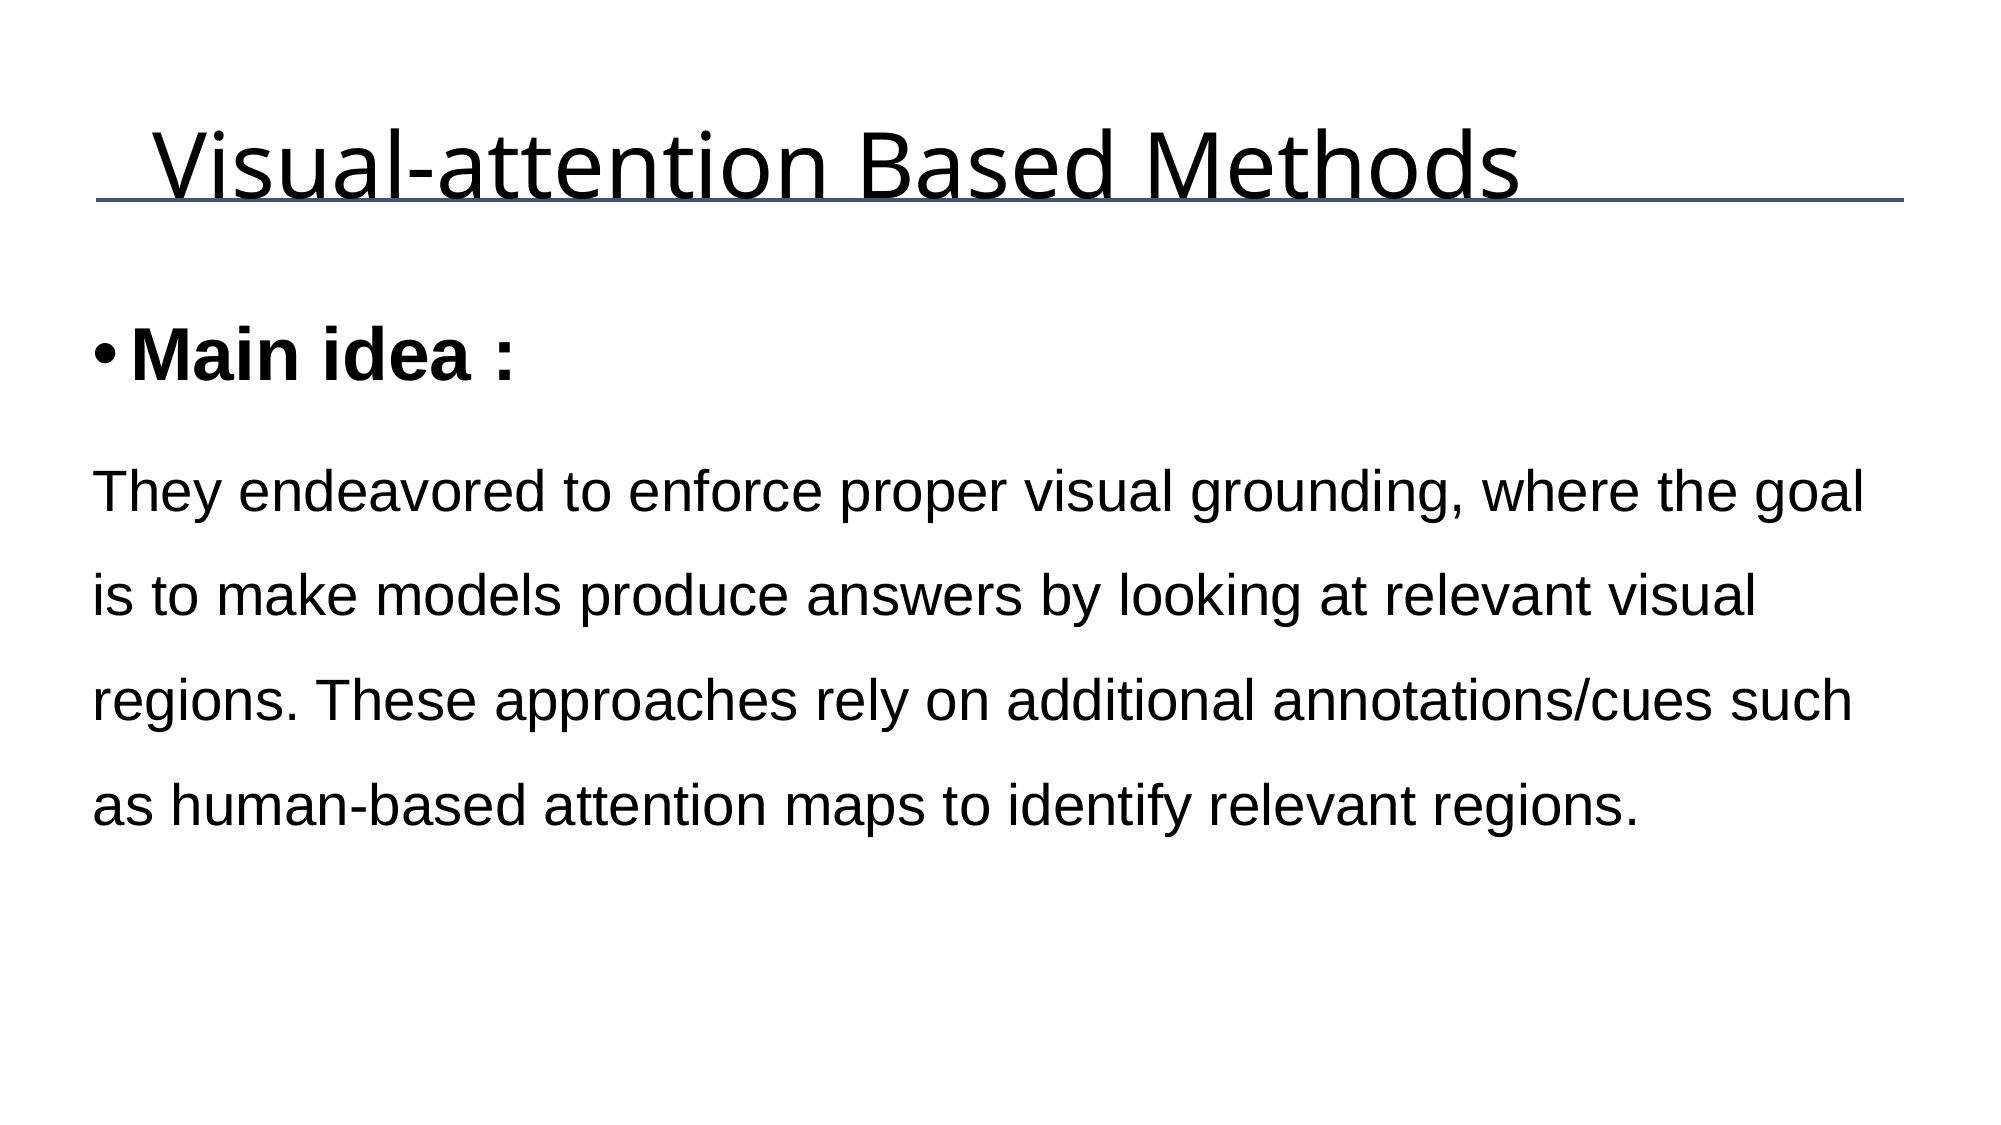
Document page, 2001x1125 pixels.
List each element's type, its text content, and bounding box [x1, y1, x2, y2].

title Visual-attention Based Methods [137, 59, 1863, 278]
list Main idea : They endeavored to enforce proper visual grounding, where the goal is to make models produce answers by looking at relevant visual regions. These approaches rely on additional annotations/cues such as human-based attention maps to identify relevant regions. [77, 308, 1886, 1102]
